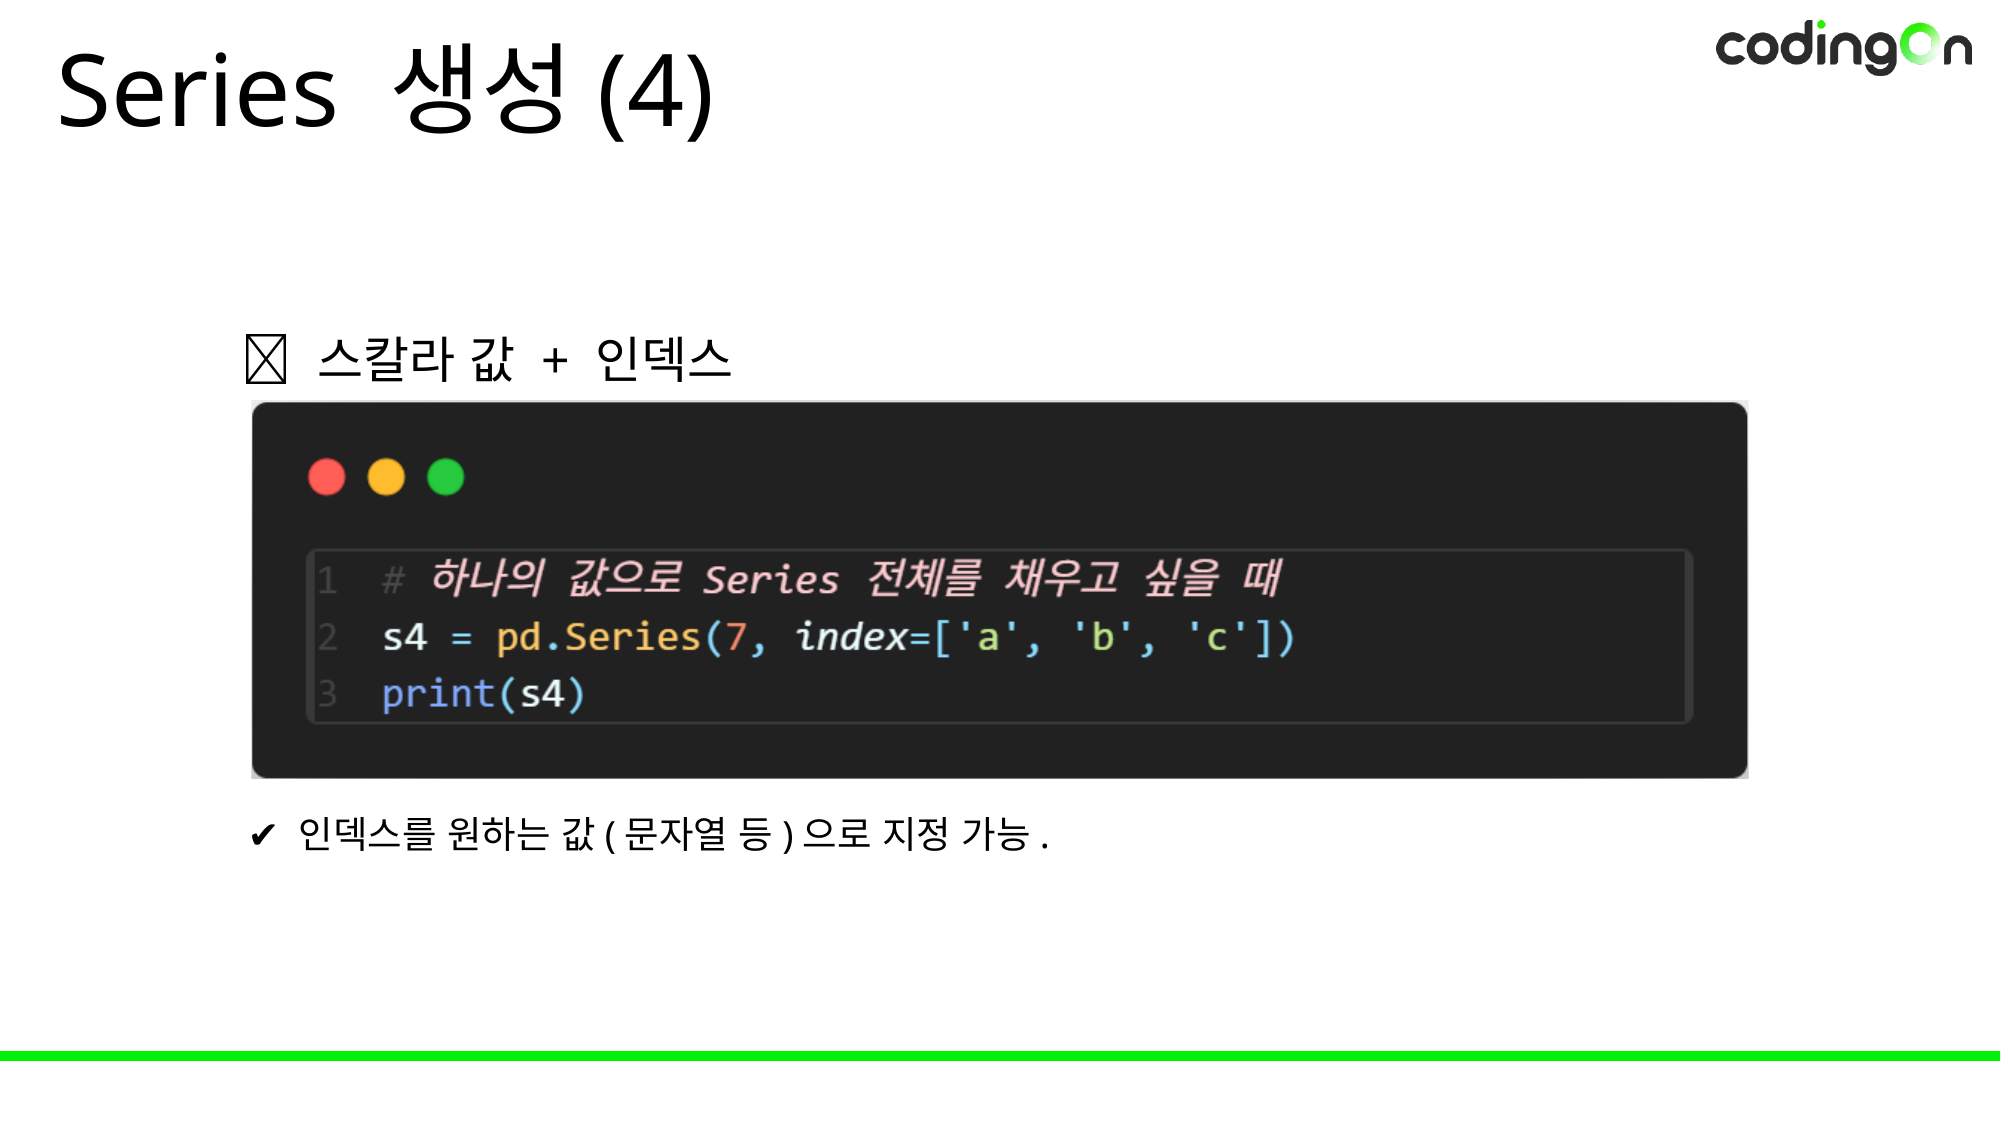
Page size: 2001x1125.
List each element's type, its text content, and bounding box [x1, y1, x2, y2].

picture [1767, 20, 1972, 76]
text_box ✔️ 인덱스를 원하는 값(문자열 등)으로 지정 가능. [233, 781, 1237, 864]
title Series 생성(4) [41, 0, 1767, 188]
text_box ✅ 스칼라 값 + 인덱스 [227, 321, 808, 396]
picture [251, 400, 1749, 779]
